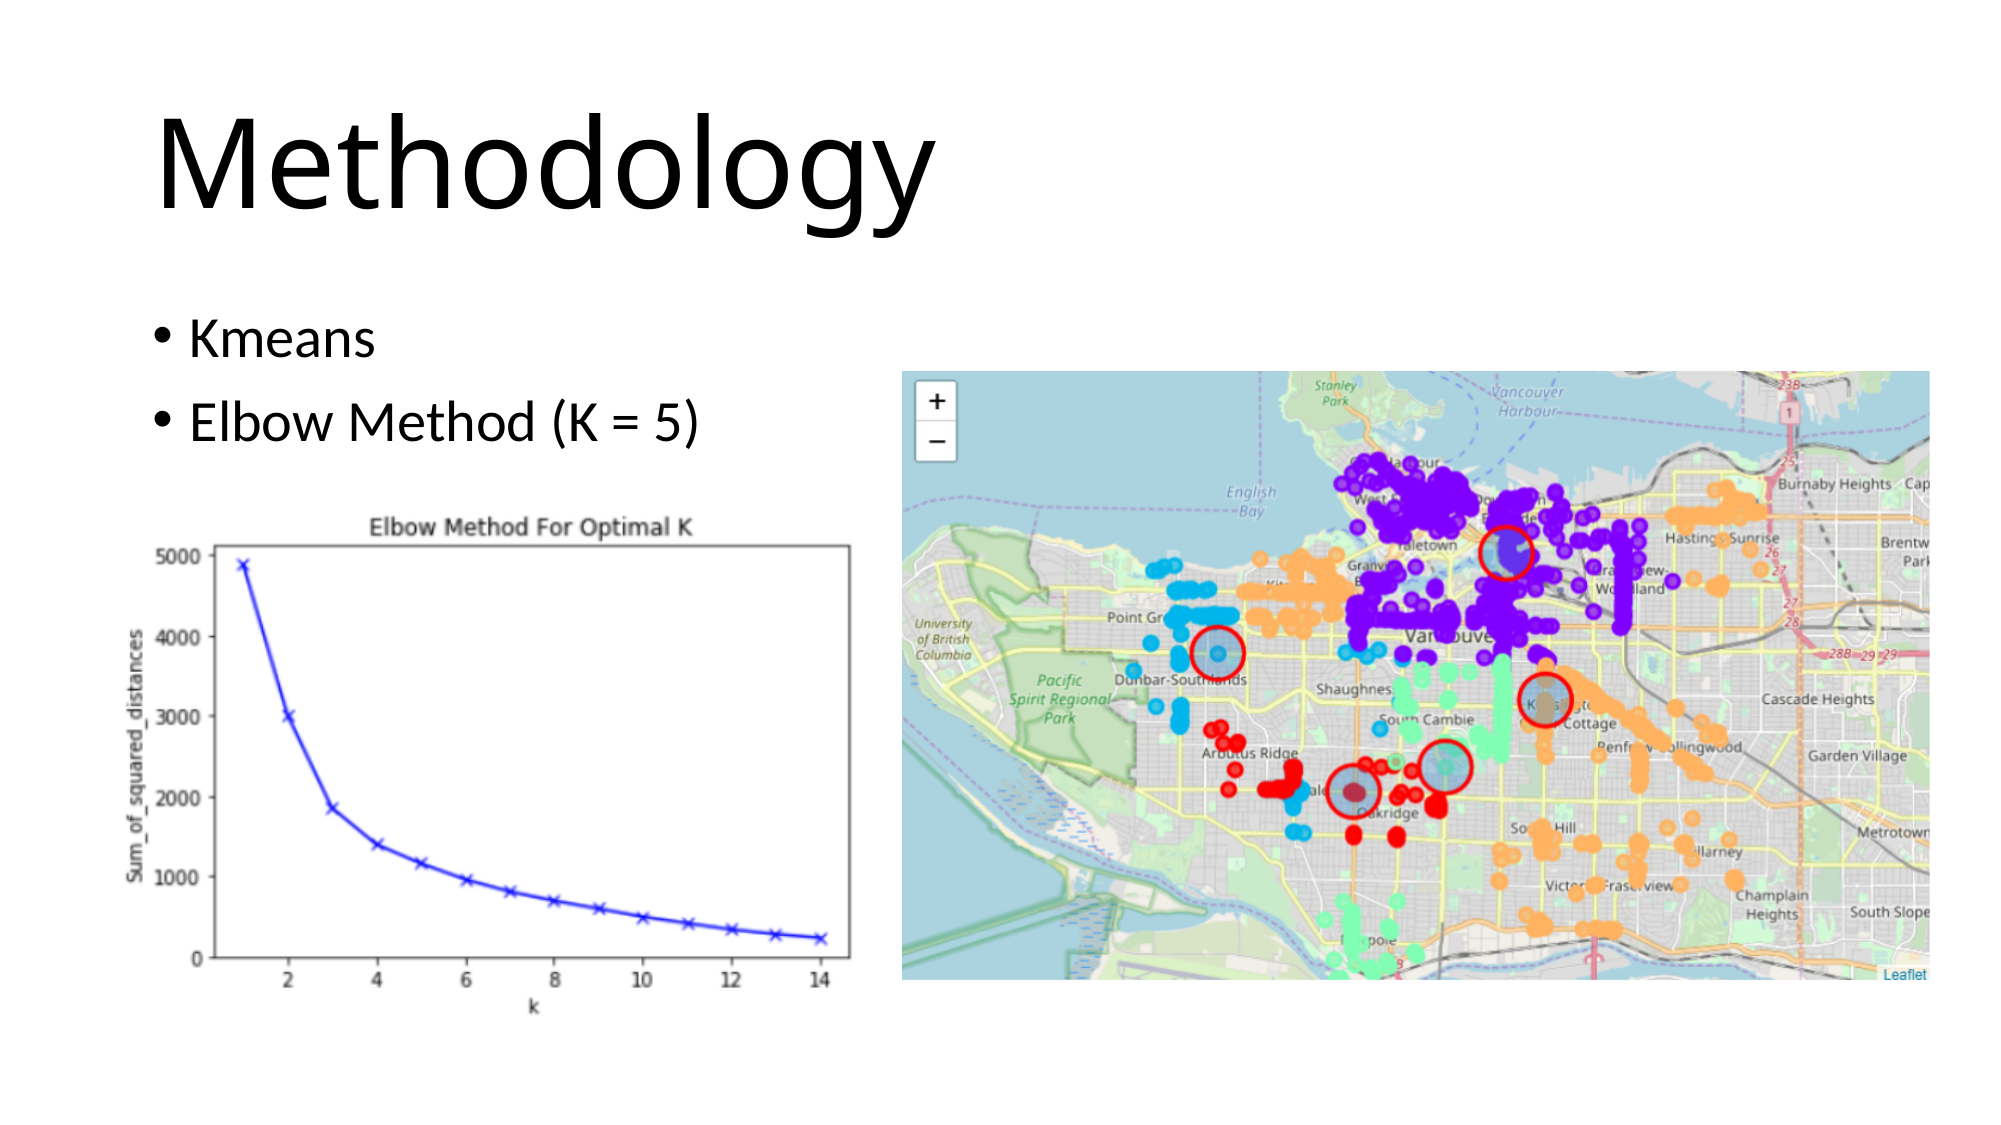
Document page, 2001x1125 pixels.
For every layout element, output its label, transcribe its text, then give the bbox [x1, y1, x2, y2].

list Kmeans Elbow Method (K = 5) [137, 299, 1863, 489]
title Methodology [137, 59, 1863, 278]
picture [71, 371, 1931, 1038]
